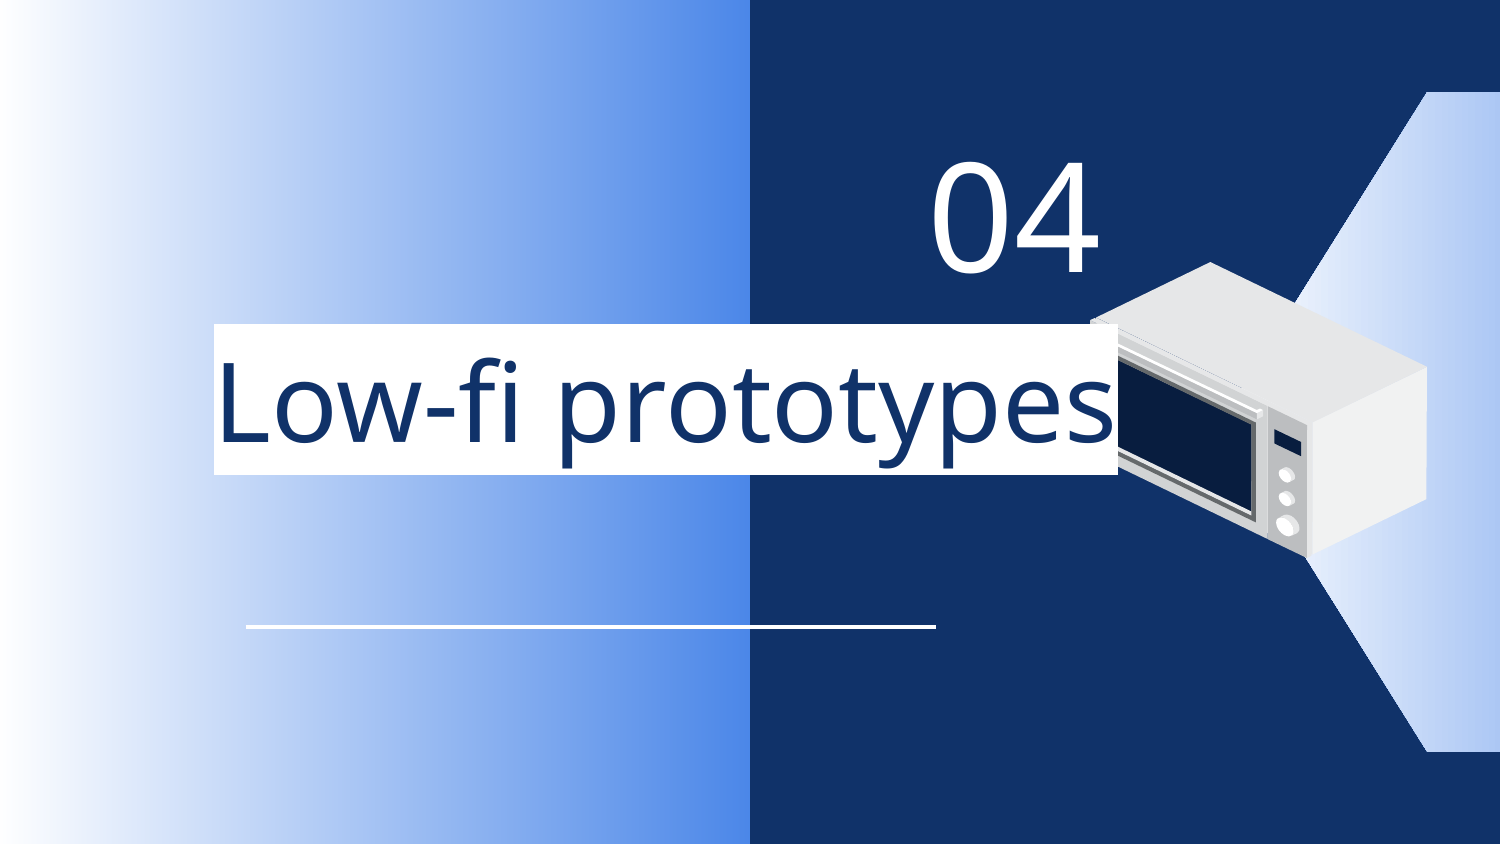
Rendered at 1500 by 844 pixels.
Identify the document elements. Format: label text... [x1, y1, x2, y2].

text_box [1089, 261, 1428, 559]
text_box Low-fi prototypes [198, 316, 1084, 512]
text_box 04 [878, 114, 1151, 309]
